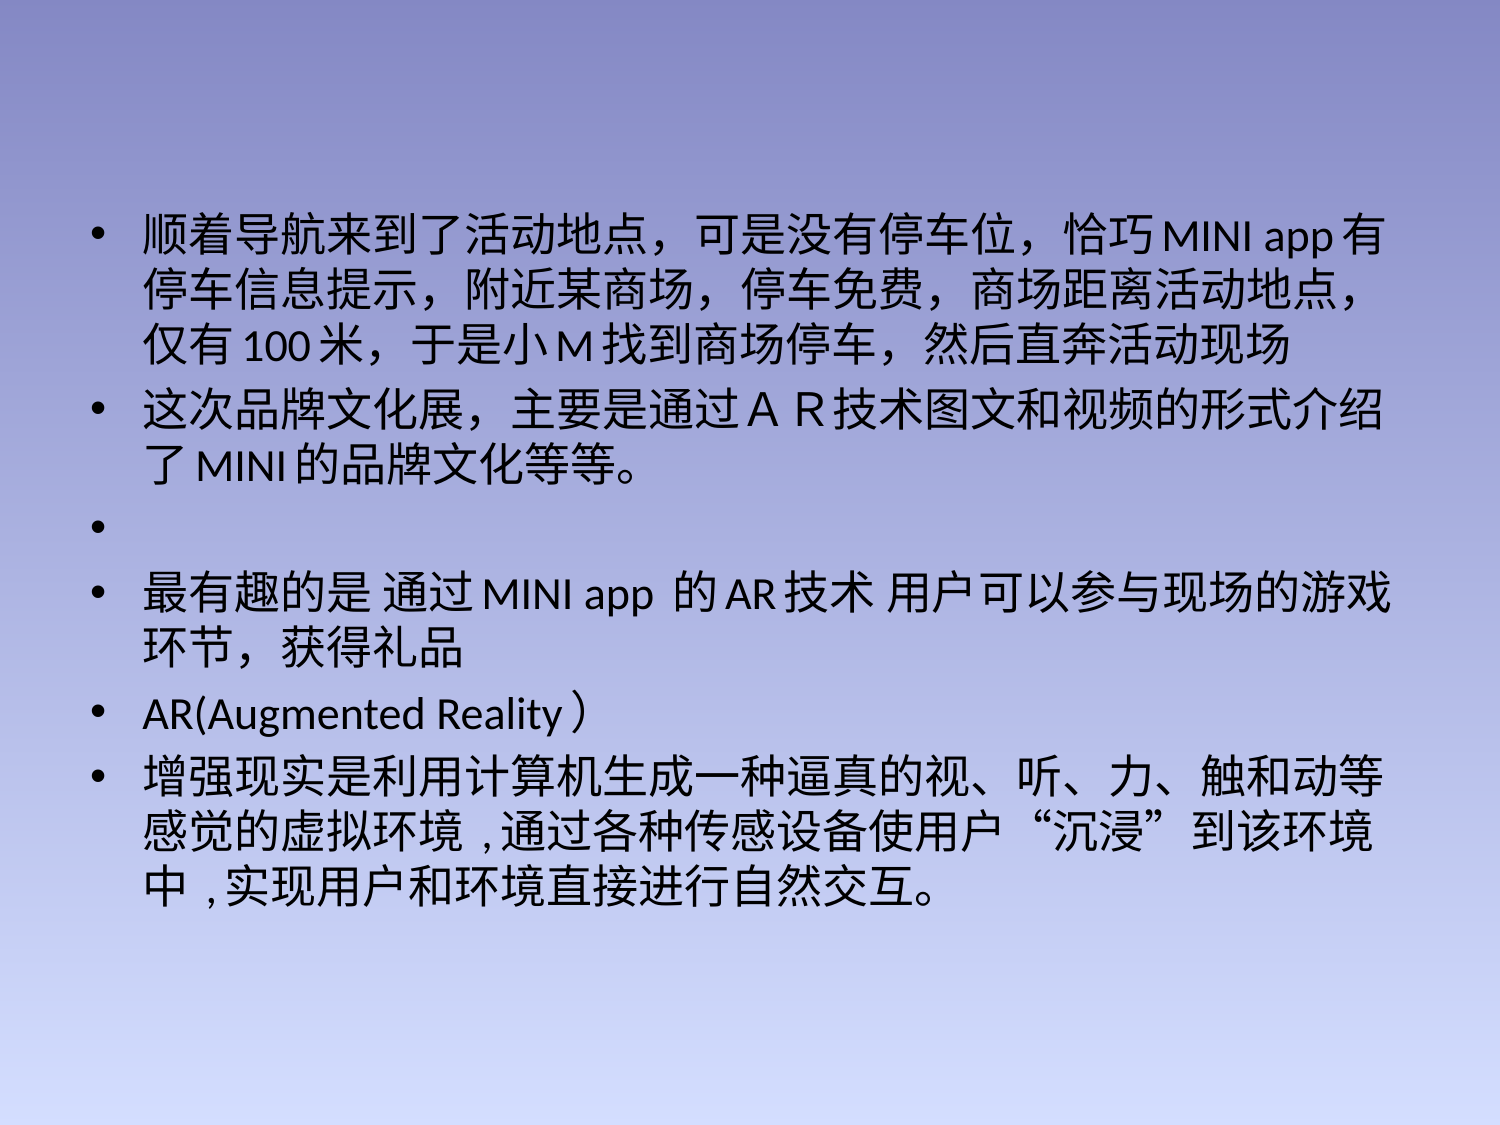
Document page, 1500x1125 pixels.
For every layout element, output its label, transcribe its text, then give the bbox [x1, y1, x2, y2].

list 顺着导航来到了活动地点，可是没有停车位，恰巧MINI app有停车信息提示，附近某商场，停车免费，商场距离活动地点，仅有100米，于是小M找到商场停车，然后直奔活动现场 这次品牌文化展，主要是通过ＡＲ技术图文和视频的形式介绍了MINI的品牌文化等等。 最有趣的是 通过MINI app 的AR技术 用户可以参与现场的游戏环节，获得礼品 AR(Augmented Reality） 增强现实是利用计算机生成一种逼真的视、听、力、触和动等感觉的虚拟环境 ,通过各种传感设备使用户“沉浸”到该环境中 ,实现用户和环境直接进行自然交互。 [75, 198, 1425, 941]
